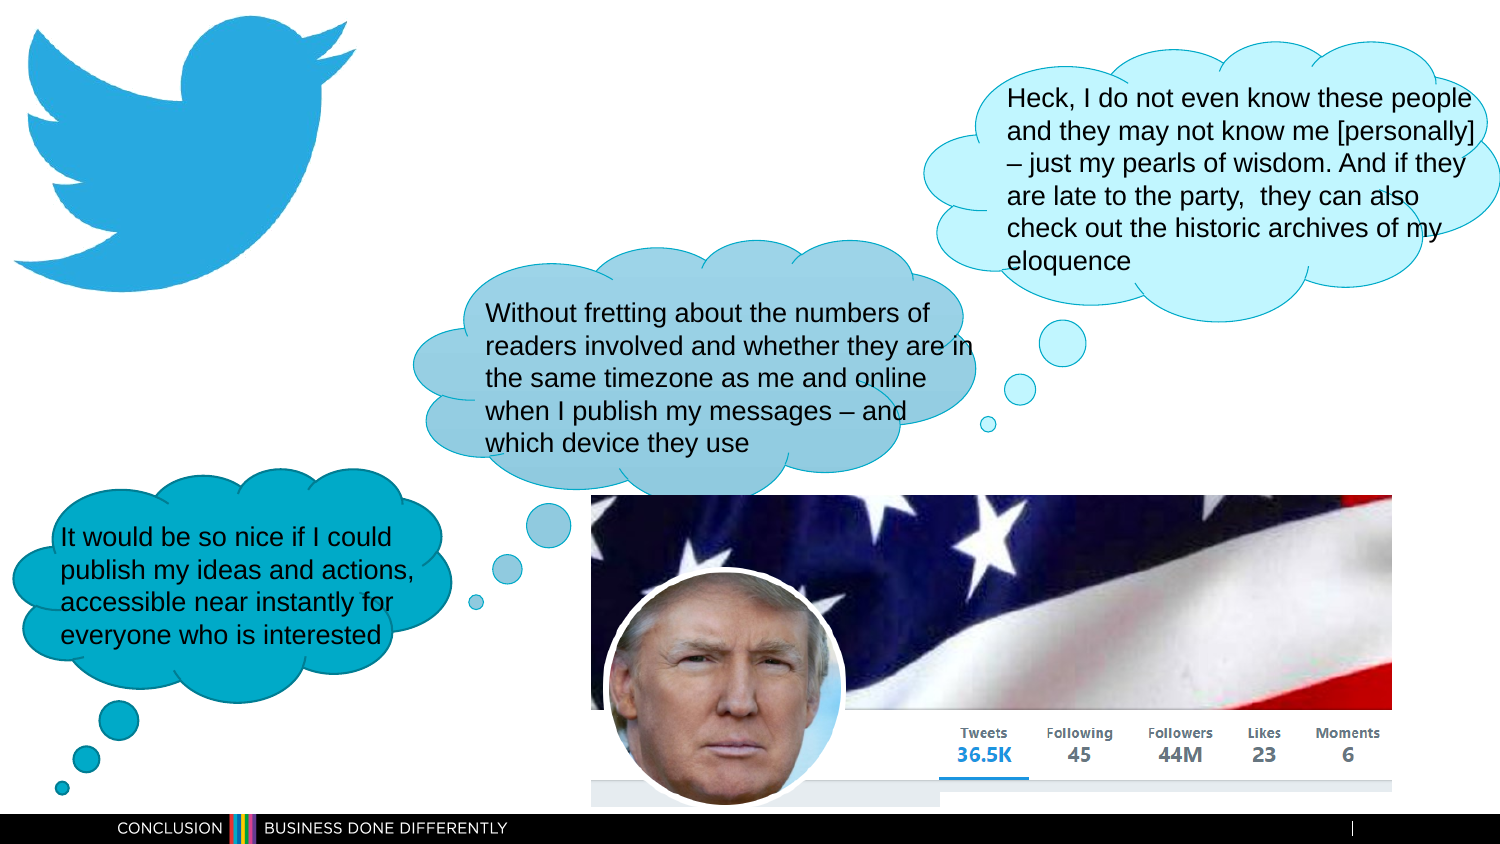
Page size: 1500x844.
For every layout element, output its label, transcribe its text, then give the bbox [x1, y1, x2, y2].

text_box Without fretting about the numbers of readers involved and whether they are in the same timezone as me and online when I publish my messages – and which device they use [485, 295, 976, 459]
text_box Heck, I do not even know these people and they may not know me [personally] – just my pearls of wisdom. And if they are late to the party, they can also check out the historic archives of my eloquence [1006, 80, 1489, 276]
text_box [98, 700, 140, 742]
text_box [1007, 41, 1449, 80]
text_box [490, 459, 879, 495]
text_box [526, 503, 572, 549]
text_box [1003, 373, 1037, 406]
picture [591, 495, 1392, 807]
text_box [979, 415, 997, 433]
picture [0, 4, 399, 305]
text_box [12, 468, 437, 704]
text_box It would be so nice if I could publish my ideas and actions, accessible near instantly for everyone who is interested [60, 519, 473, 650]
text_box [492, 554, 523, 585]
text_box [923, 80, 1396, 323]
picture [239, 814, 1500, 844]
text_box [1038, 319, 1087, 368]
text_box [54, 780, 70, 796]
text_box [468, 594, 485, 611]
text_box [1489, 147, 1500, 208]
picture [0, 814, 236, 844]
text_box [72, 745, 101, 774]
text_box [412, 239, 956, 458]
